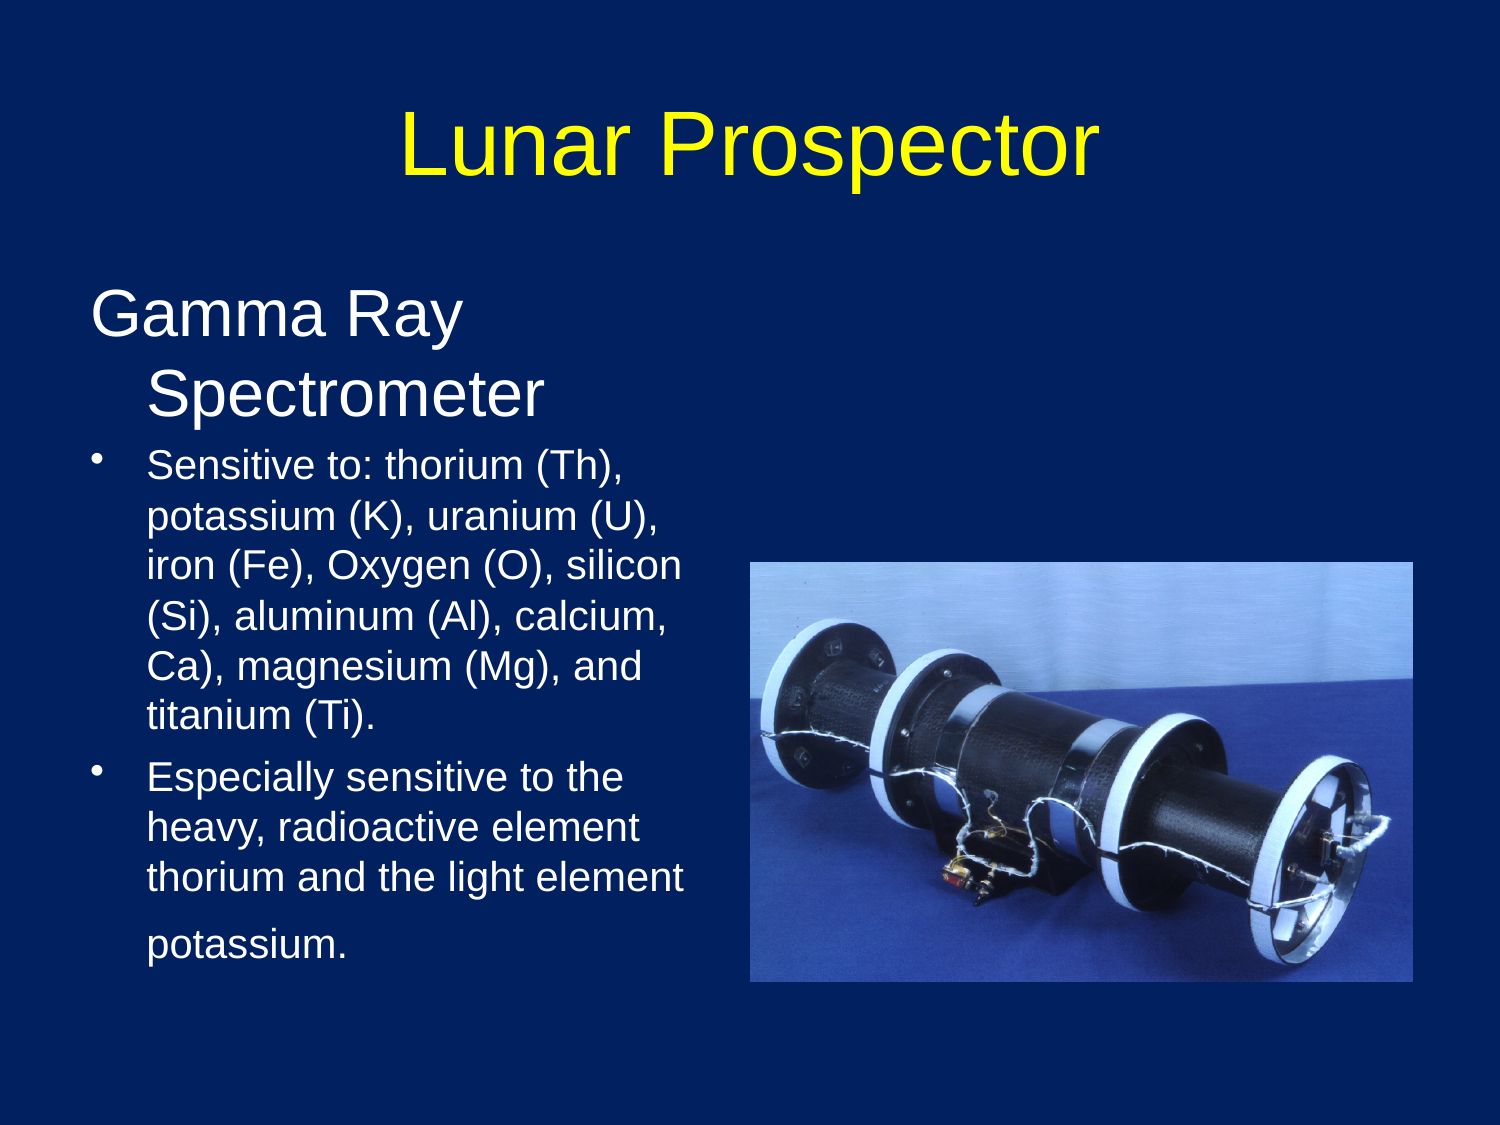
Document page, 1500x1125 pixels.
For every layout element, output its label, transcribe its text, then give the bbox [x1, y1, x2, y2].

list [749, 561, 1413, 982]
title Lunar Prospector [75, 45, 1425, 233]
list Gamma Ray Spectrometer Sensitive to: thorium (Th), potassium (K), uranium (U), iron (Fe), Oxygen (O), silicon (Si), aluminum (Al), calcium, Ca), magnesium (Mg), and titanium (Ti). Especially sensitive to the heavy, radioactive element thorium and the light element potassium. [75, 262, 738, 1005]
